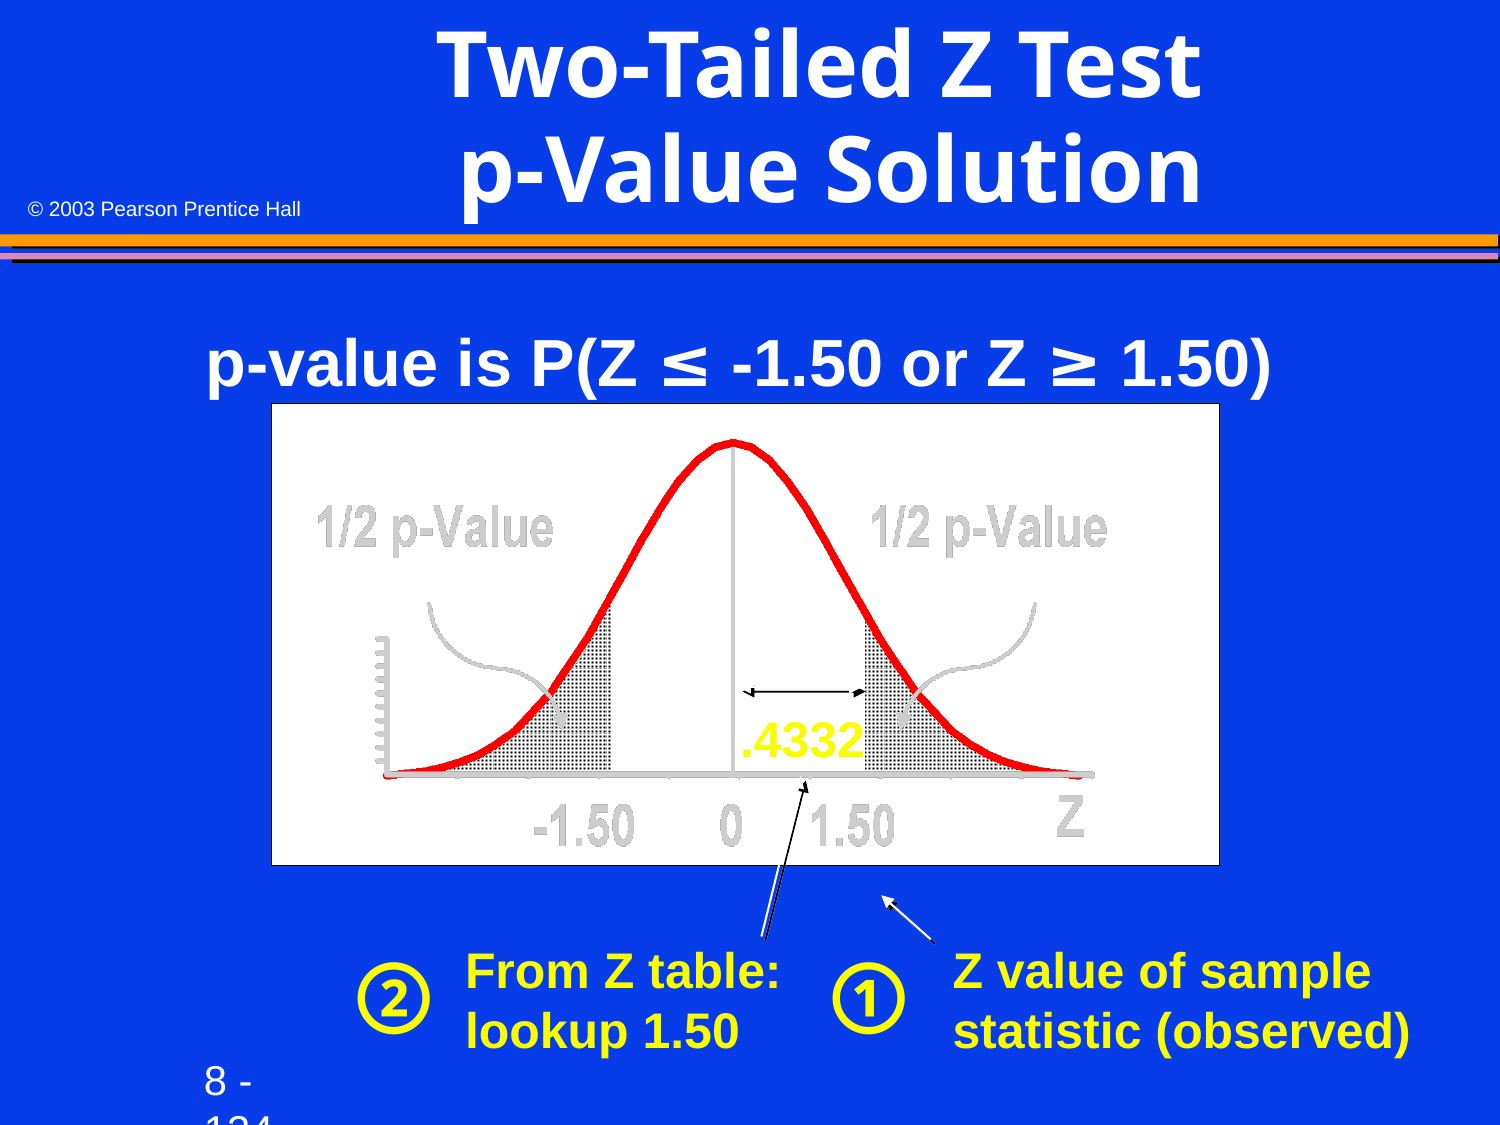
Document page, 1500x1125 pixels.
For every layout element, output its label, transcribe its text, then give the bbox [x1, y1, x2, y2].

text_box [270, 403, 1220, 867]
text_box From Z table: lookup 1.50 [450, 931, 800, 1066]
text_box Z value of sample statistic (observed) [937, 931, 1450, 1066]
text_box ② [337, 937, 450, 1053]
text_box ① [812, 937, 925, 1053]
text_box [880, 895, 931, 940]
text_box p-value is P(Z ≤ -1.50 or Z ≥ 1.50) [78, 312, 1400, 408]
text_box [761, 775, 802, 937]
title Two-Tailed Z Test p-Value Solution [275, 24, 1388, 213]
